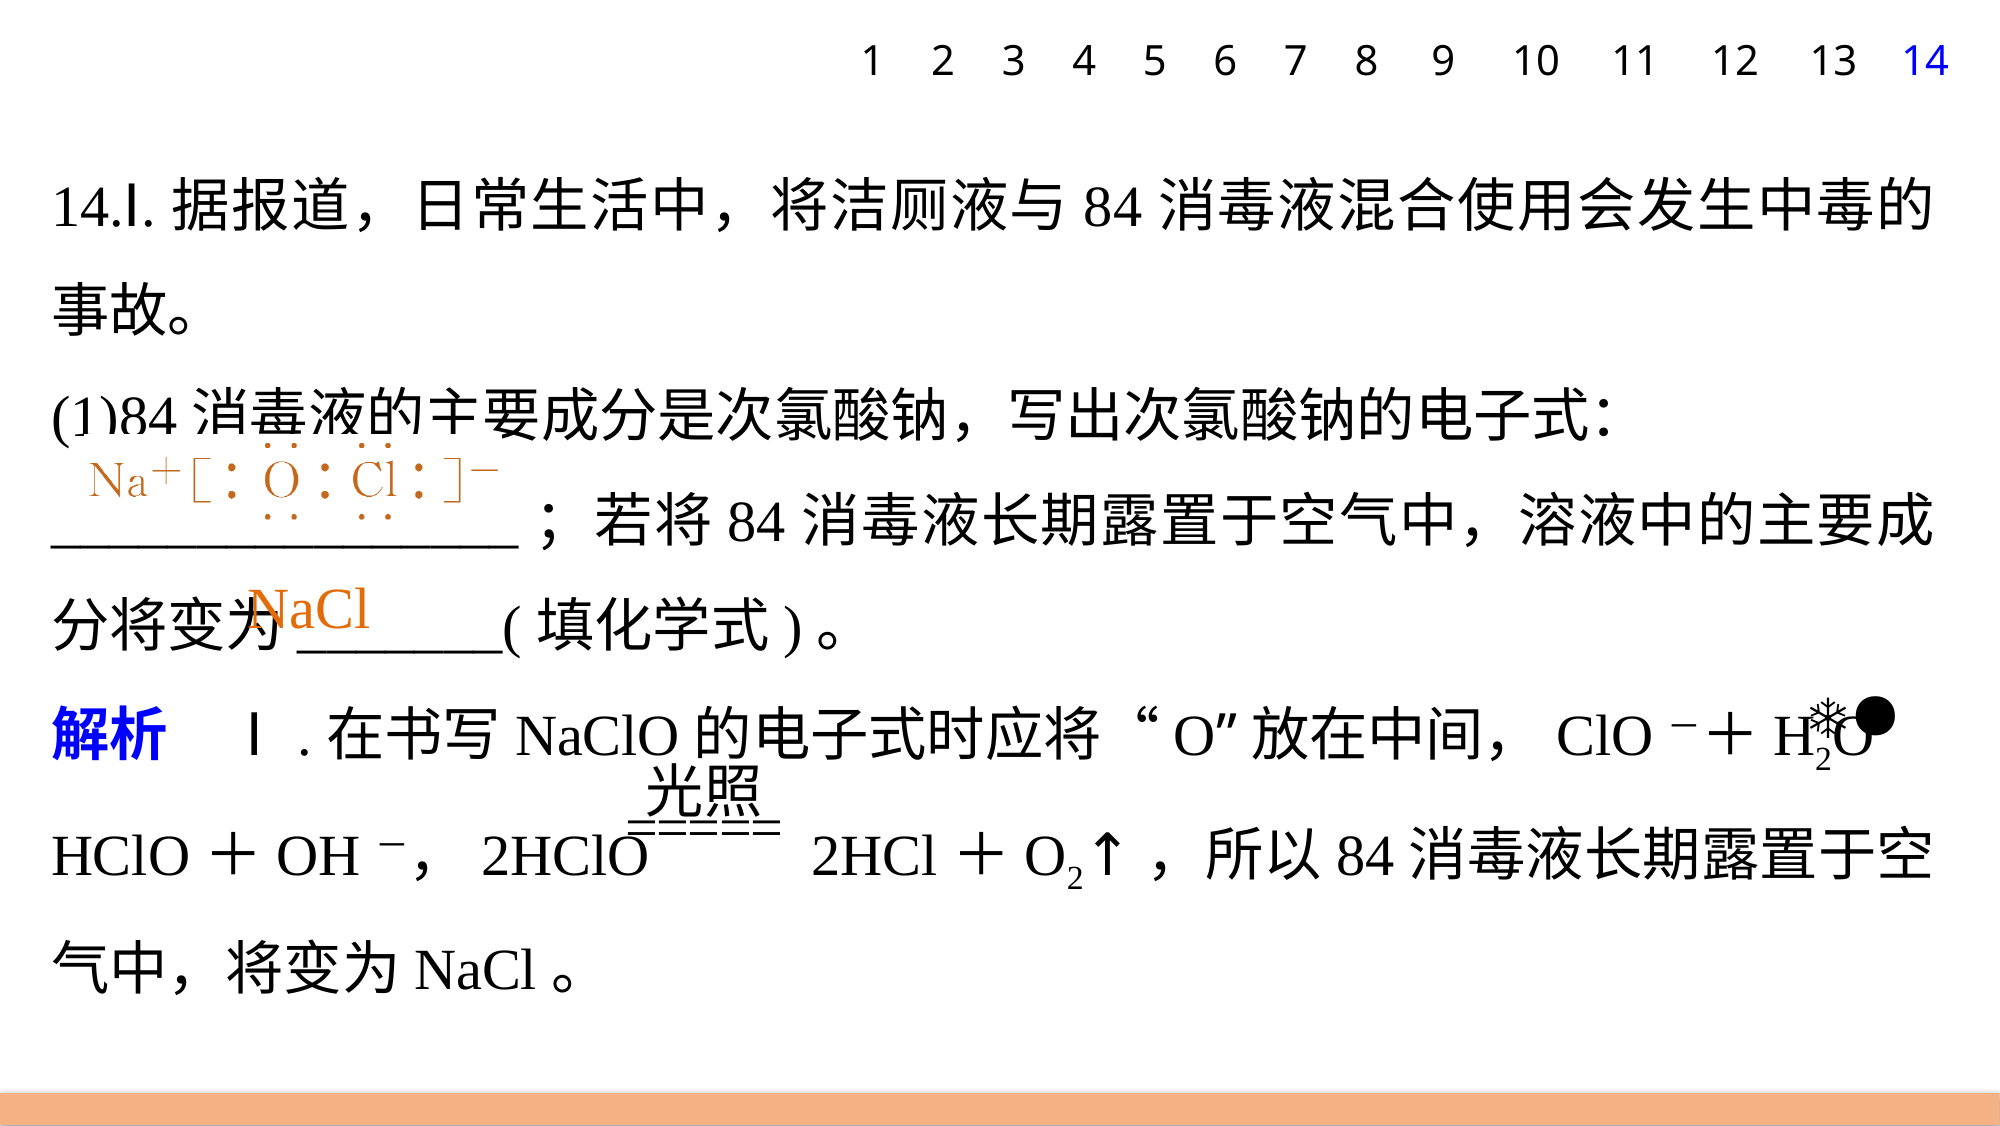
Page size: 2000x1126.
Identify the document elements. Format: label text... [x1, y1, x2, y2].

text_box 13 [1792, 11, 1875, 106]
text_box 1 [843, 11, 903, 106]
text_box 12 [1689, 11, 1781, 106]
text_box NaCl [233, 562, 386, 648]
text_box 4 [1054, 11, 1114, 106]
text_box 7 [1266, 11, 1326, 106]
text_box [625, 741, 821, 882]
text_box 14.Ⅰ.据报道，日常生活中，将洁厕液与84消毒液混合使用会发生中毒的事故。 (1)84消毒液的主要成分是次氯酸钠，写出次氯酸钠的电子式： ________________；若将84消毒液长期露置于空气中，溶液中的主要成分将变为_______(填化学式)。 解析 Ⅰ.在书写NaClO的电子式时应将“O”放在中间，ClO－＋H2O HClO＋OH－，2HClO 2HCl＋O2↑，所以84消毒液长期露置于空气中，将变为NaCl。 [36, 125, 1950, 1009]
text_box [1808, 668, 1938, 792]
text_box 11 [1592, 11, 1678, 106]
text_box 14 [1886, 11, 1965, 106]
text_box 8 [1336, 11, 1397, 106]
text_box 9 [1407, 11, 1480, 106]
text_box 5 [1125, 11, 1185, 106]
picture [84, 434, 503, 527]
text_box 2 [913, 11, 973, 106]
text_box 6 [1195, 11, 1255, 106]
text_box 10 [1490, 11, 1582, 106]
text_box 3 [984, 11, 1044, 106]
text_box [0, 1092, 2000, 1126]
